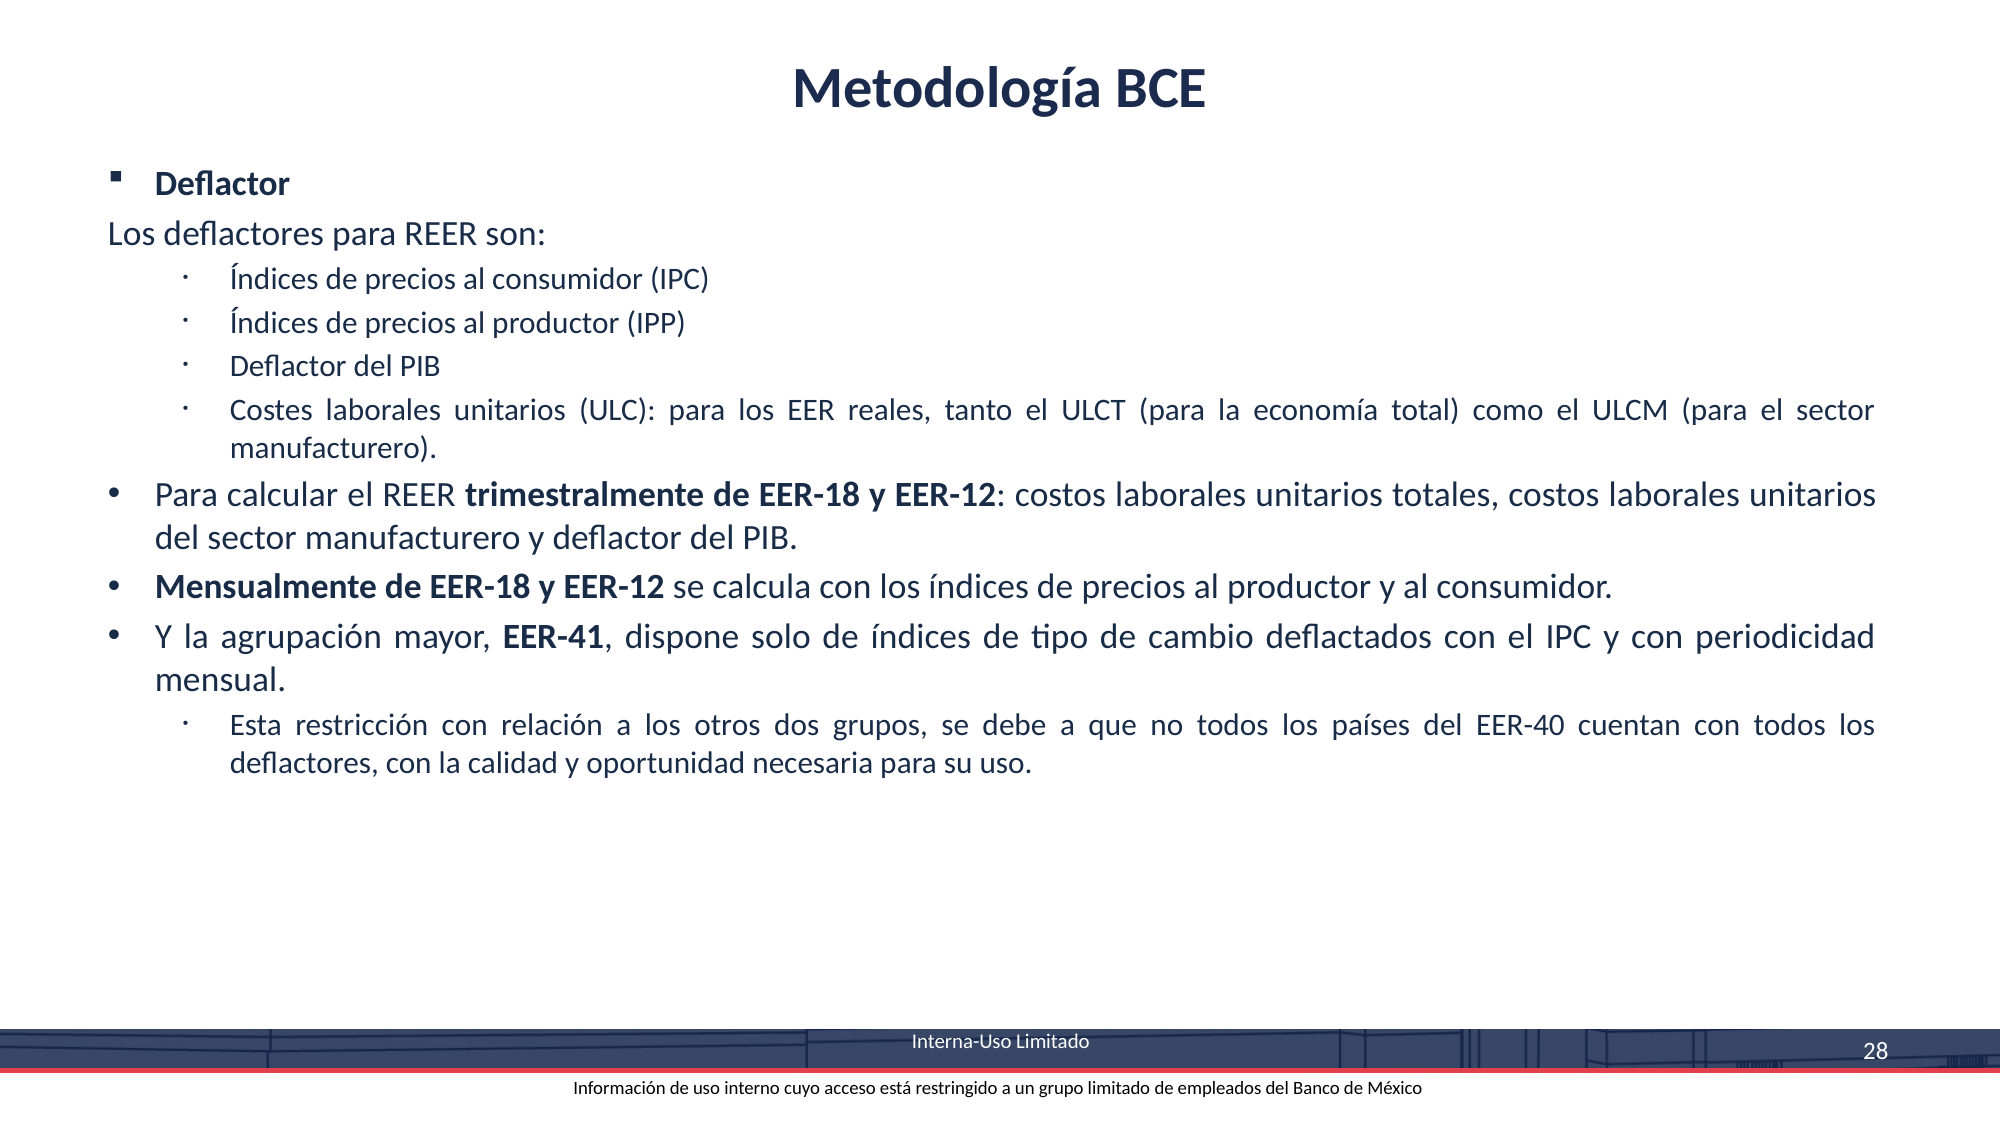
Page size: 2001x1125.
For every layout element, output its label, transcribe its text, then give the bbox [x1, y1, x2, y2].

text_box [92, 11, 1893, 152]
picture [0, 1073, 2000, 1116]
text_box Deflactor Los deflactores para REER son: Índices de precios al consumidor (IPC) Índices de precios al productor (IPP) Deflactor del PIB Costes laborales unitarios (ULC): para los EER reales, tanto el ULCT (para la economía total) como el ULCM (para el sector manufacturero). Para calcular el REER trimestralmente de EER-18 y EER-12: costos laborales unitarios totales, costos laborales unitarios del sector manufacturero y deflactor del PIB. Mensualmente de EER-18 y EER-12 se calcula con los índices de precios al productor y al consumidor. Y la agrupación mayor, EER-41, dispone solo de índices de tipo de cambio deflactados con el IPC y con periodicidad mensual. Esta restricción con relación a los otros dos grupos, se debe a que no todos los países del EER-40 cuentan con todos los deflactores, con la calidad y oportunidad necesaria para su uso. [92, 152, 1893, 1024]
text_box Metodología BCE [150, 36, 1850, 132]
picture [0, 1029, 2000, 1068]
footer Interna-Uso Limitado Información de uso interno cuyo acceso está restringido a un grupo limitado de empleados del Banco de México [0, 1031, 1998, 1091]
